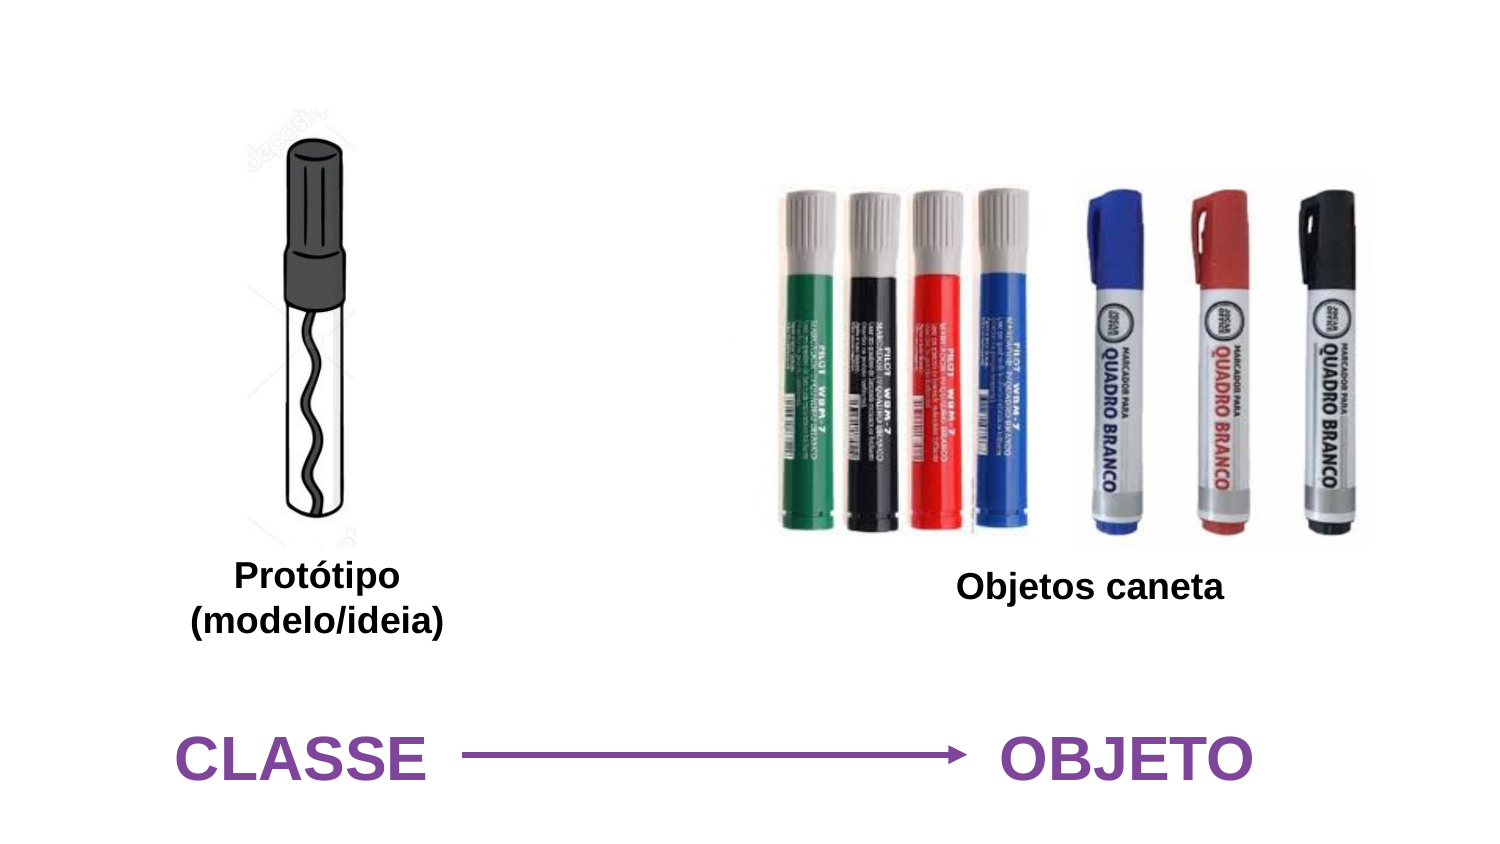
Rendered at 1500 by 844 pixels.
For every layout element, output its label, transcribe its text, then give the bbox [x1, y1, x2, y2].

text_box Objetos caneta [929, 555, 1251, 640]
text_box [728, 173, 1371, 548]
picture [246, 109, 357, 547]
text_box OBJETO [967, 702, 1289, 782]
text_box Protótipo (modelo/ideia) [157, 536, 478, 678]
text_box CLASSE [141, 702, 463, 782]
